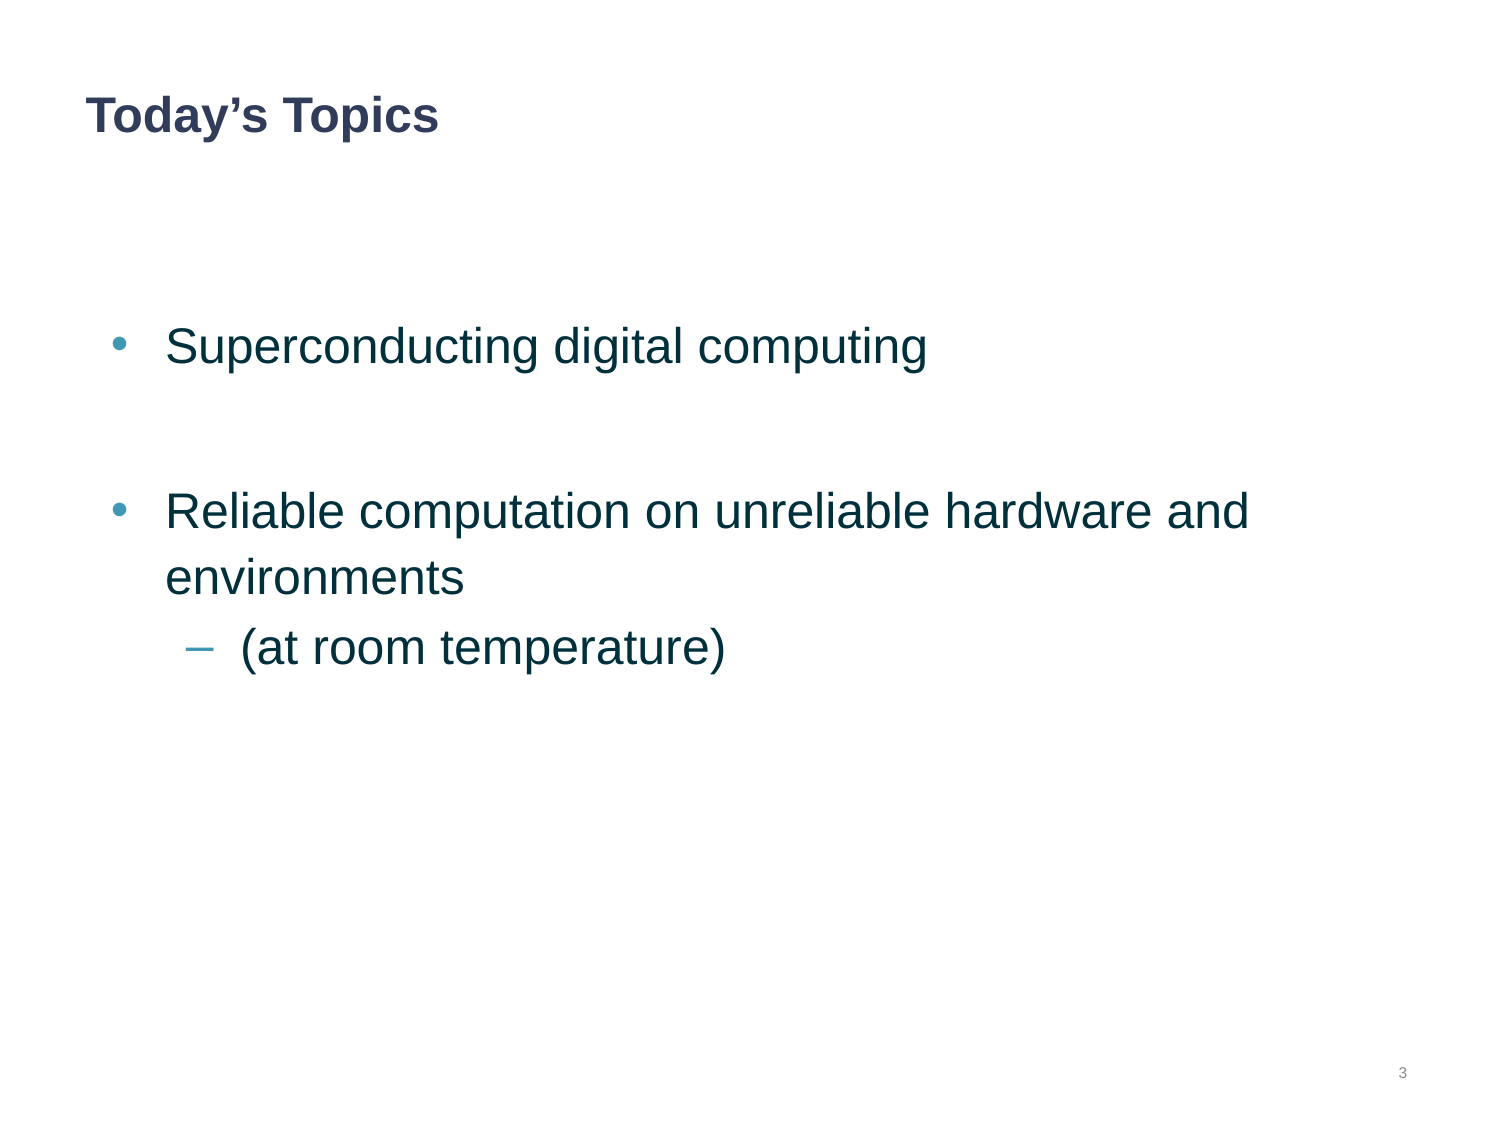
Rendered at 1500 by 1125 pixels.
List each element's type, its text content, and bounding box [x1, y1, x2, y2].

slide_number 3 [1335, 1042, 1423, 1103]
title Today’s Topics [70, 75, 1421, 165]
list Superconducting digital computing Reliable computation on unreliable hardware and environments (at room temperature) [75, 299, 1425, 616]
